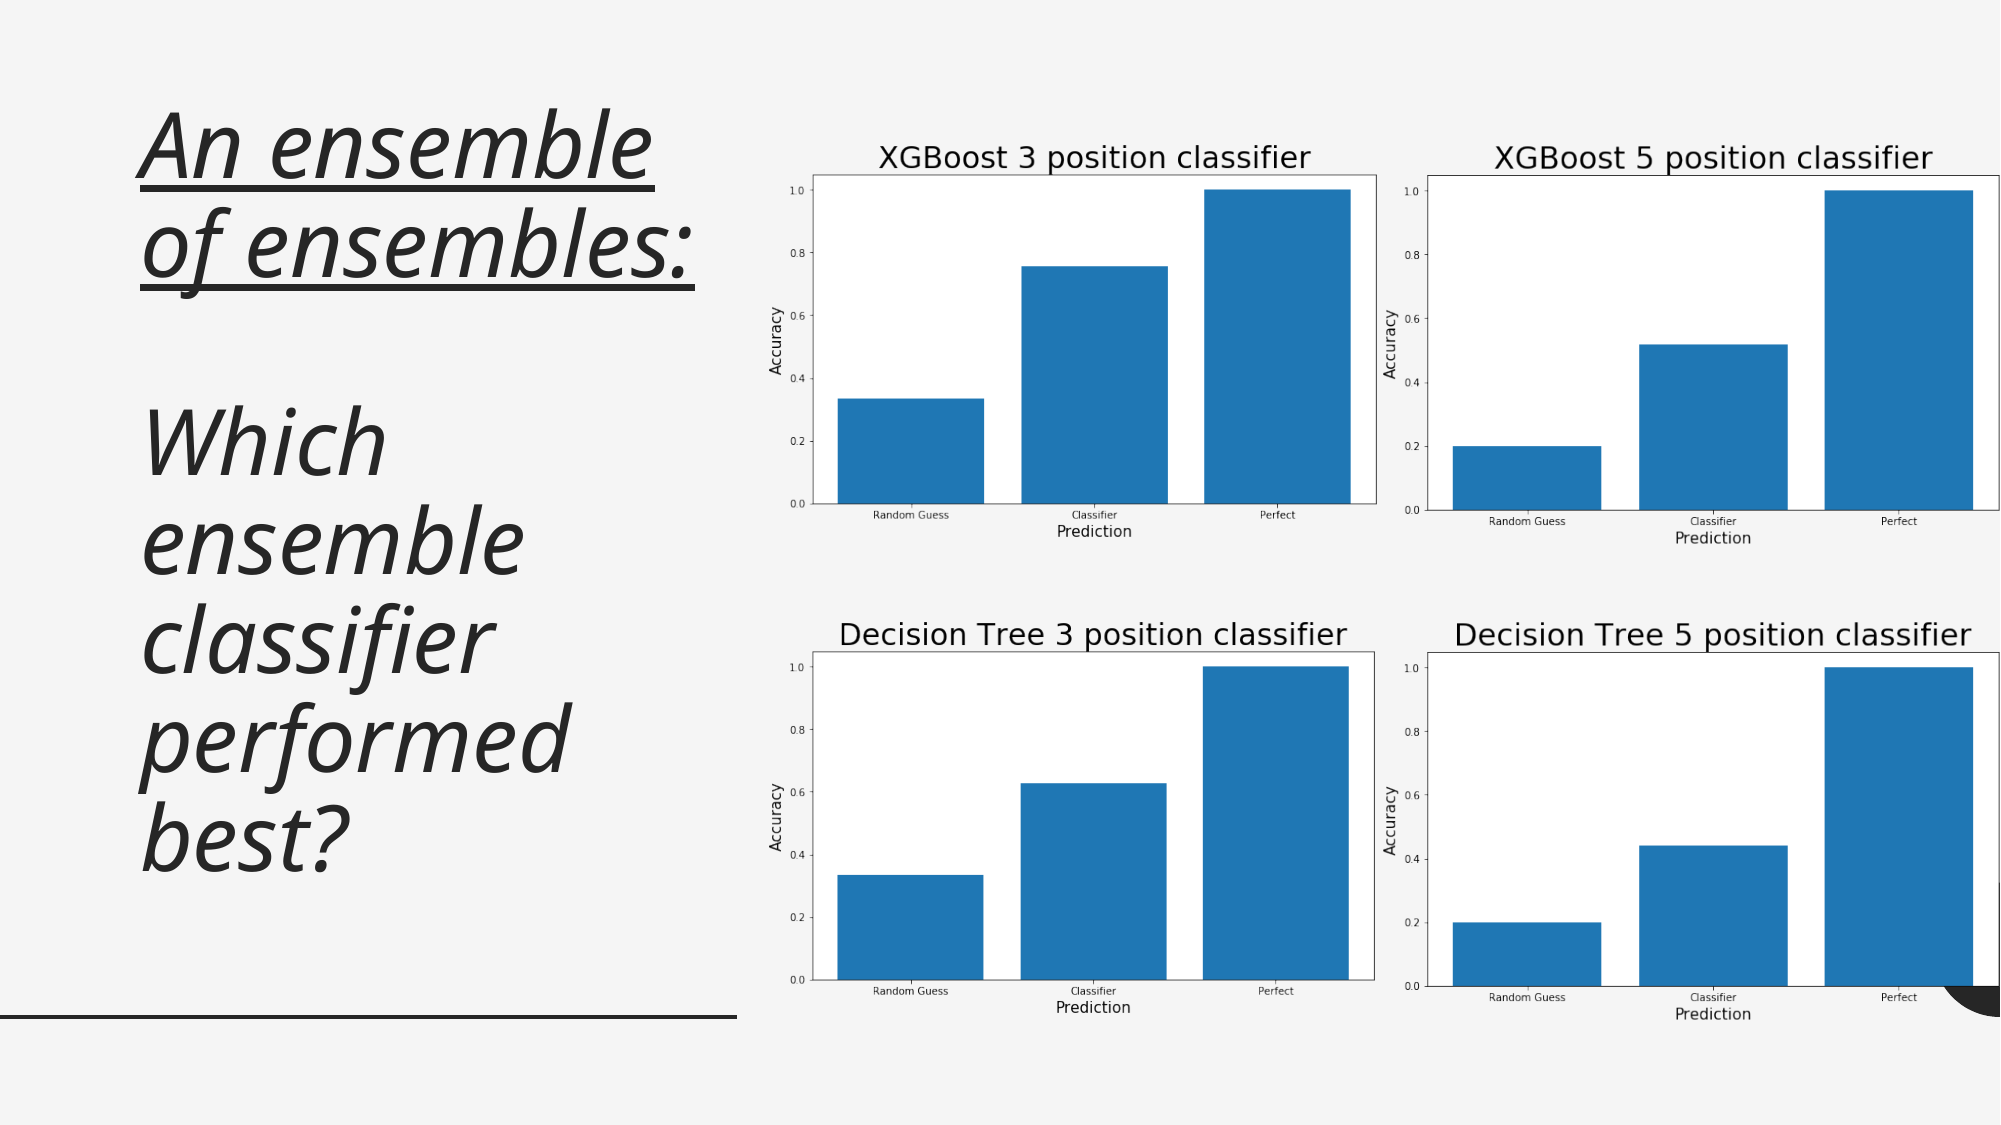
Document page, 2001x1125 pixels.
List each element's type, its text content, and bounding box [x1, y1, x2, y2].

picture [1376, 615, 2000, 1030]
picture [1376, 138, 2000, 554]
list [763, 615, 1376, 1023]
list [763, 138, 1376, 547]
title An ensemble of ensembles: Which ensemble classifier performed best? [125, 91, 754, 905]
